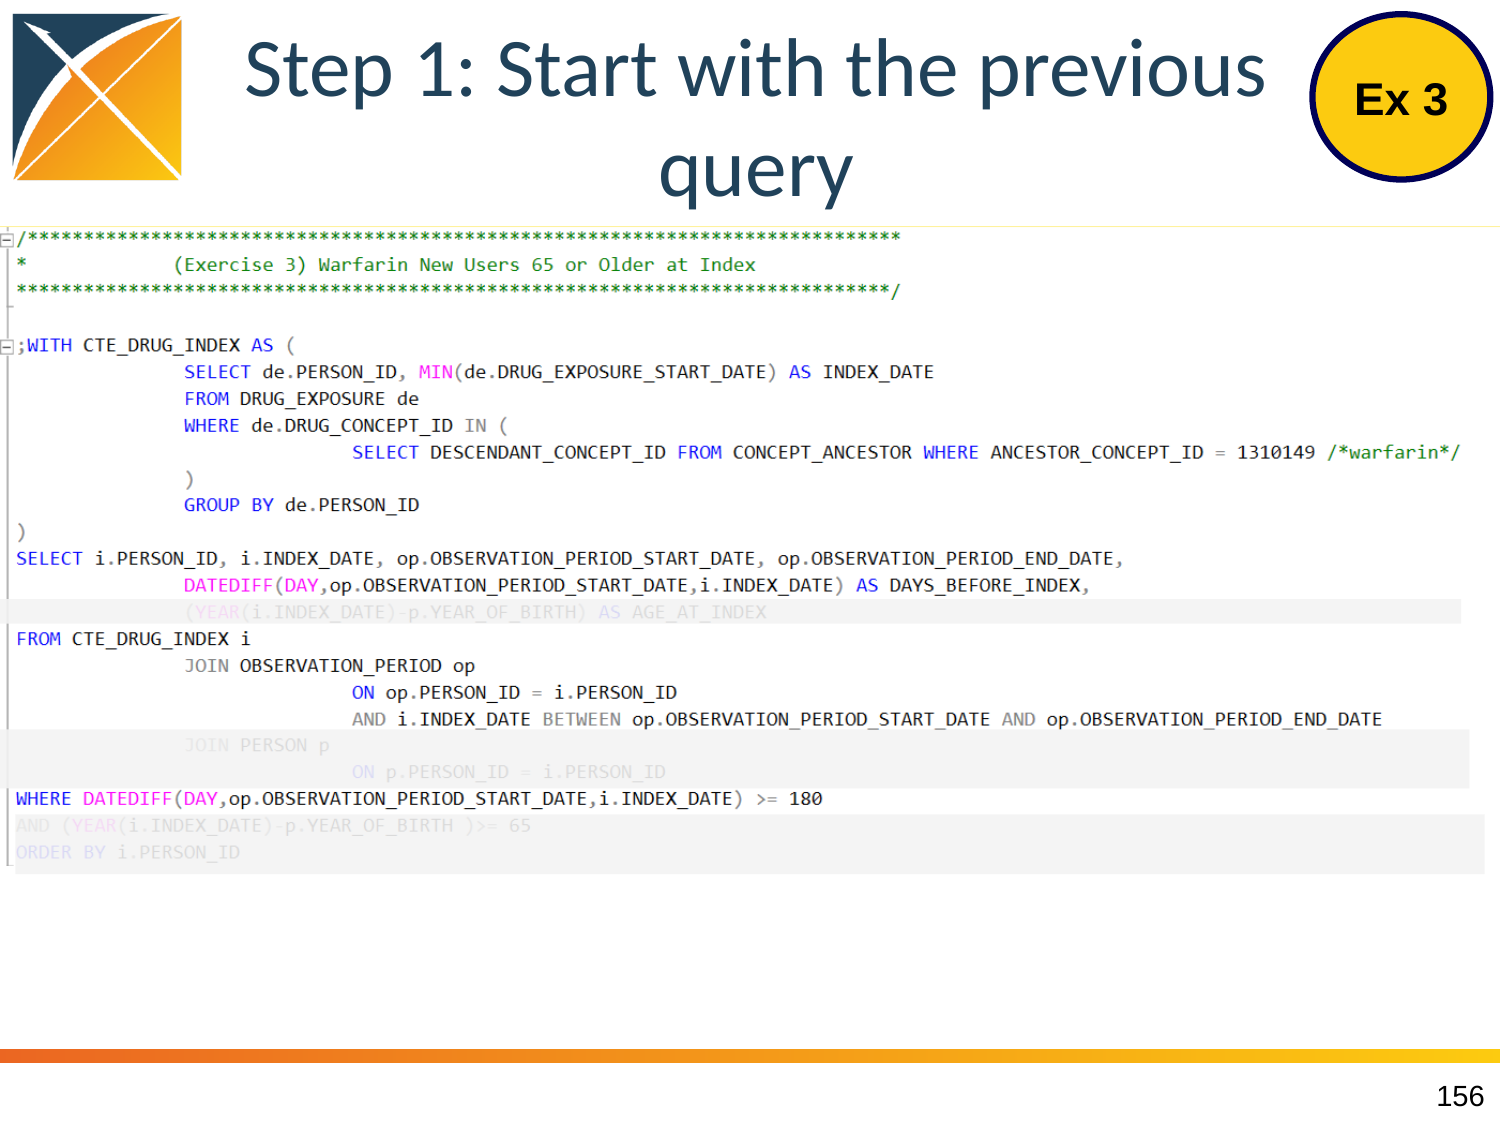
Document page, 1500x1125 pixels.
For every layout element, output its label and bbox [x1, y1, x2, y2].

text_box [0, 598, 1485, 875]
title [200, 44, 1313, 183]
picture [0, 0, 206, 200]
picture [0, 226, 1500, 867]
slide_number [1149, 1065, 1500, 1125]
text_box [1312, 14, 1491, 180]
